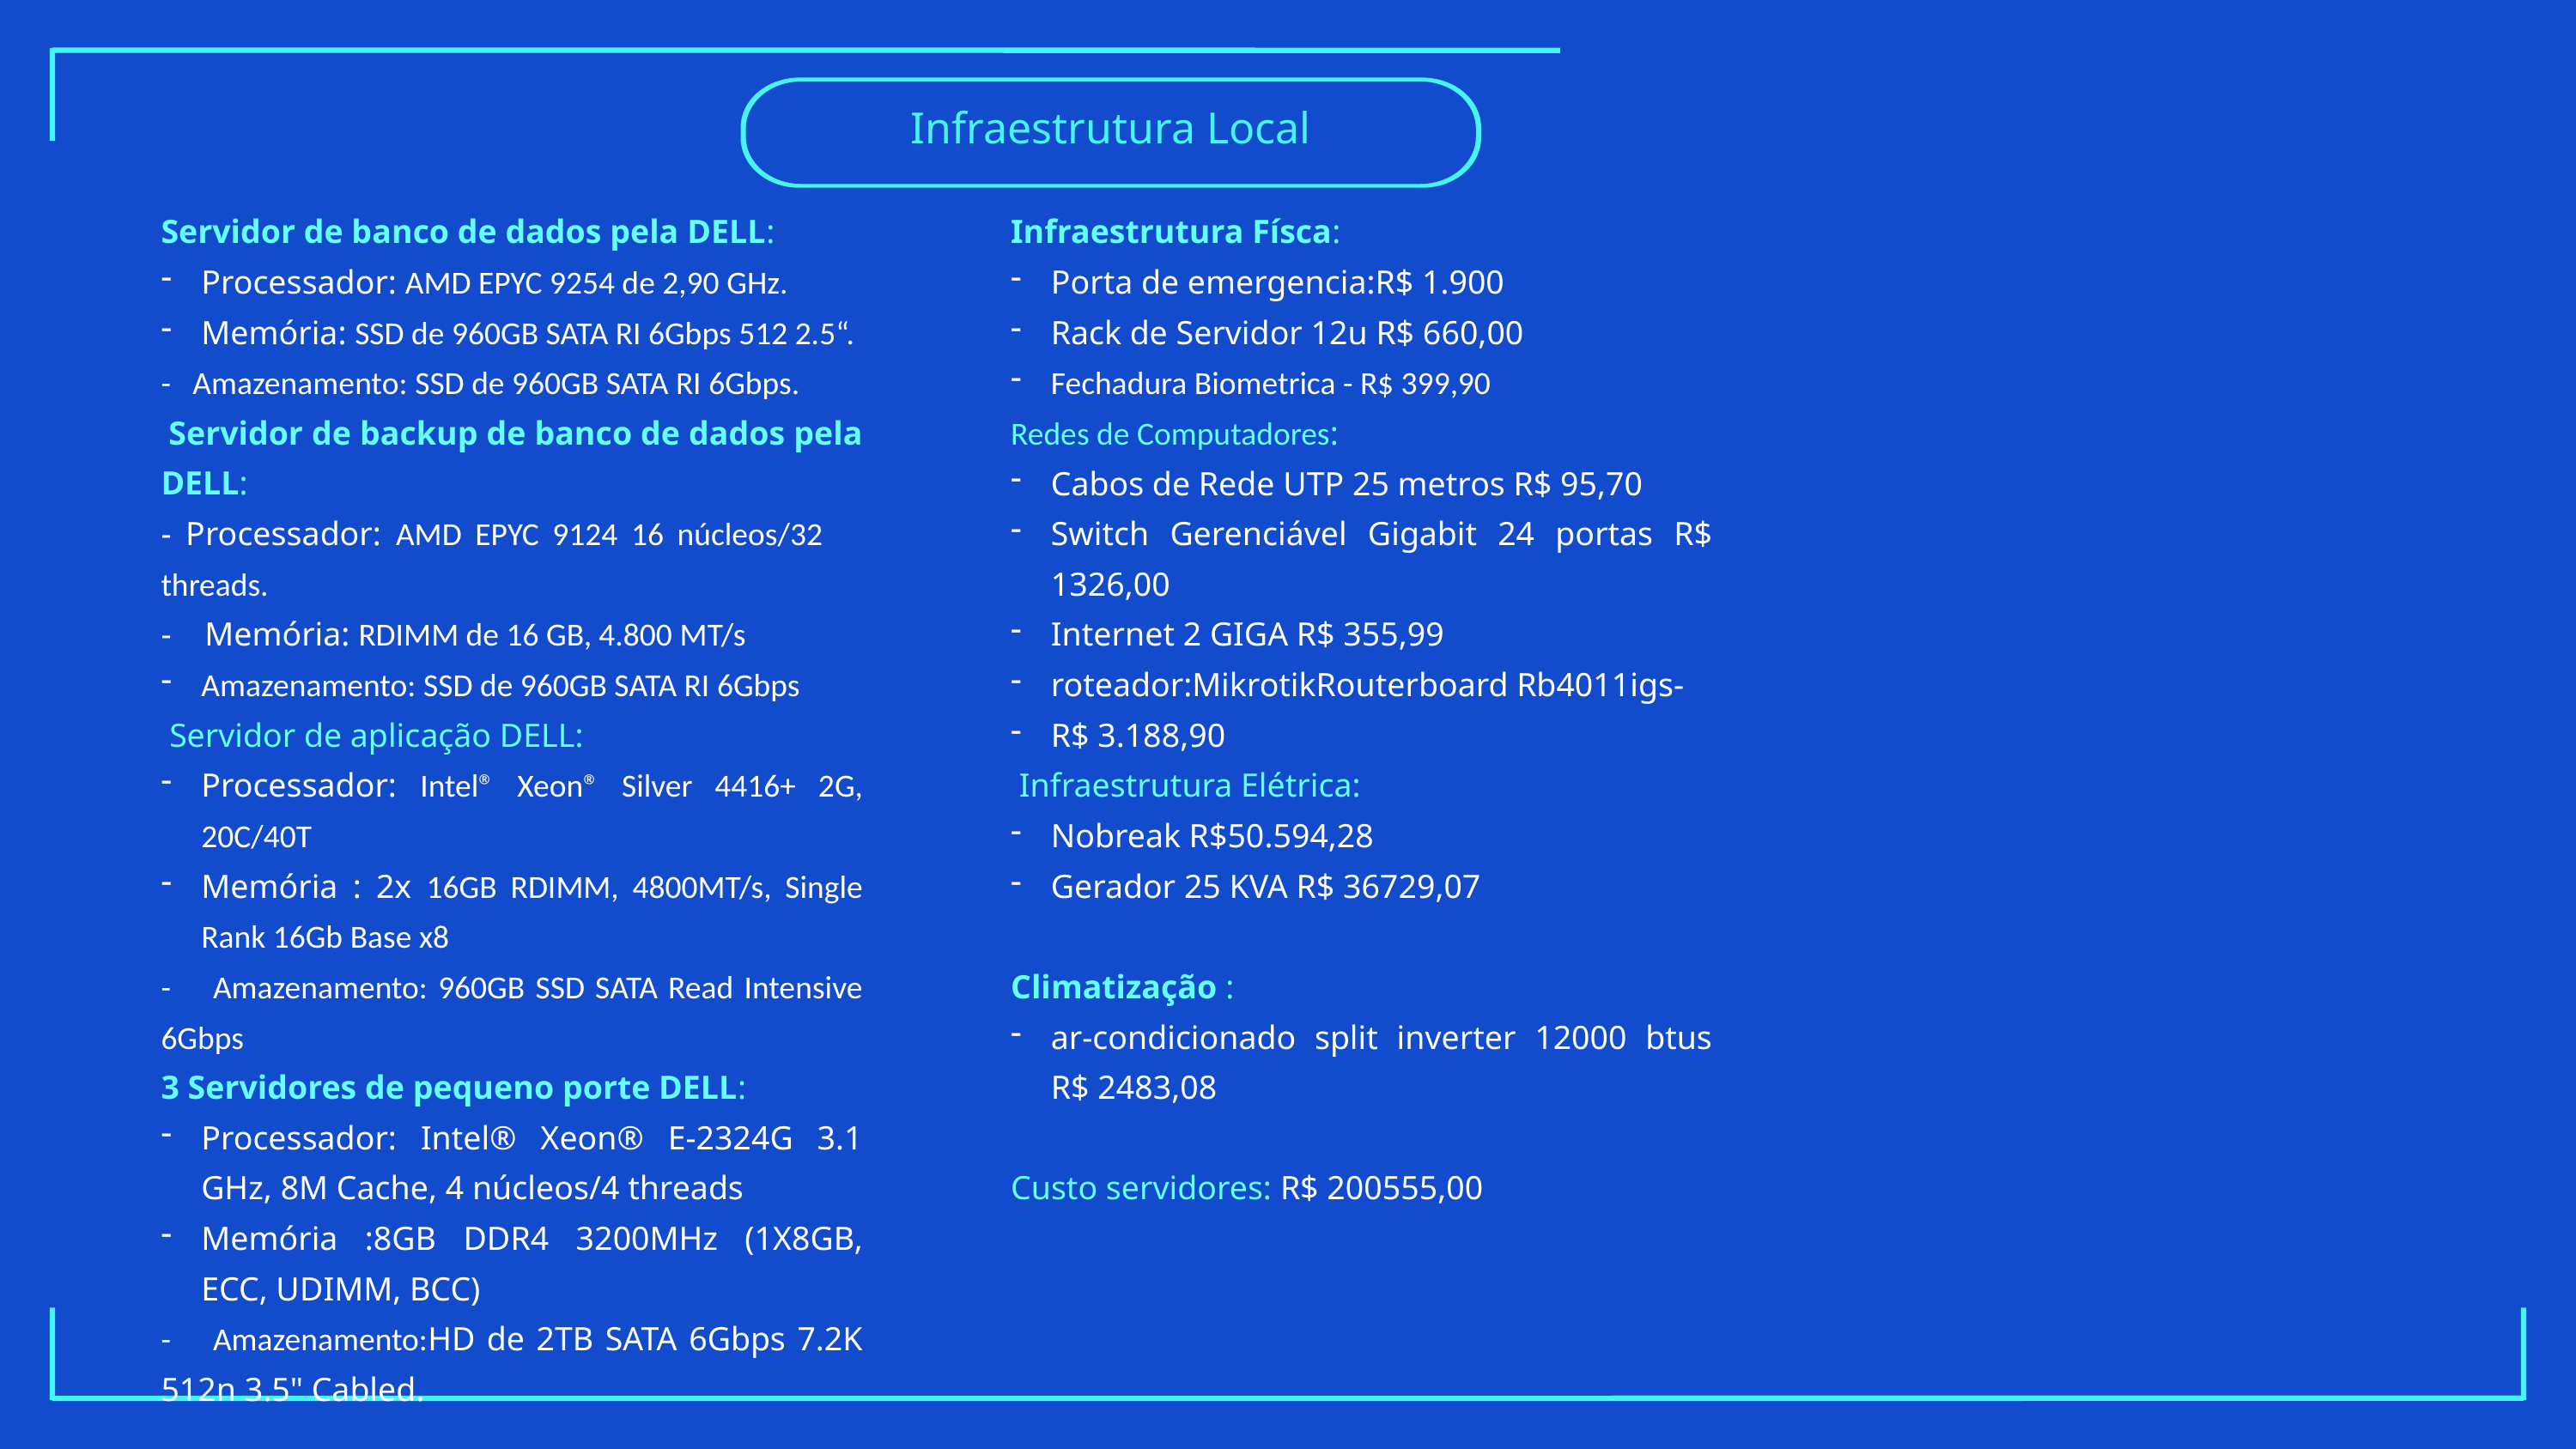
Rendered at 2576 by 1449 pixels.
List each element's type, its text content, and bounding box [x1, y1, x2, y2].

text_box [50, 50, 1561, 143]
text_box Servidor de banco de dados pela DELL: Processador: AMD EPYC 9254 de 2,90 GHz. Memória: SSD de 960GB SATA RI 6Gbps 512 2.5“. - Amazenamento: SSD de 960GB SATA RI 6Gbps. Servidor de backup de banco de dados pela DELL: - Processador: AMD EPYC 9124 16 núcleos/32 threads. - Memória: RDIMM de 16 GB, 4.800 MT/s Amazenamento: SSD de 960GB SATA RI 6Gbps Servidor de aplicação DELL: Processador: Intel® Xeon® Silver 4416+ 2G, 20C/40T Memória : 2x 16GB RDIMM, 4800MT/s, Single Rank 16Gb Base x8 - Amazenamento: 960GB SSD SATA Read Intensive 6Gbps 3 Servidores de pequeno porte DELL: Processador: Intel® Xeon® E-2324G 3.1 GHz, 8M Cache, 4 núcleos/4 threads Memória :8GB DDR4 3200MHz (1X8GB, ECC, UDIMM, BCC) - Amazenamento:HD de 2TB SATA 6Gbps 7.2K 512n 3.5" Cabled. [161, 199, 864, 1303]
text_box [740, 77, 1482, 188]
text_box Infraestrutura Físca: Porta de emergencia:R$ 1.900 Rack de Servidor 12u R$ 660,00 Fechadura Biometrica - R$ 399,90 Redes de Computadores: Cabos de Rede UTP 25 metros R$ 95,70 Switch Gerenciável Gigabit 24 portas R$ 1326,00 Internet 2 GIGA R$ 355,99 roteador:MikrotikRouterboard Rb4011igs- R$ 3.188,90 Infraestrutura Elétrica: Nobreak R$50.594,28 Gerador 25 KVA R$ 36729,07 Climatização : ar-condicionado split inverter 12000 btus R$ 2483,08 Custo servidores: R$ 200555,00 [1011, 199, 1713, 1258]
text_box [50, 1305, 2526, 1399]
